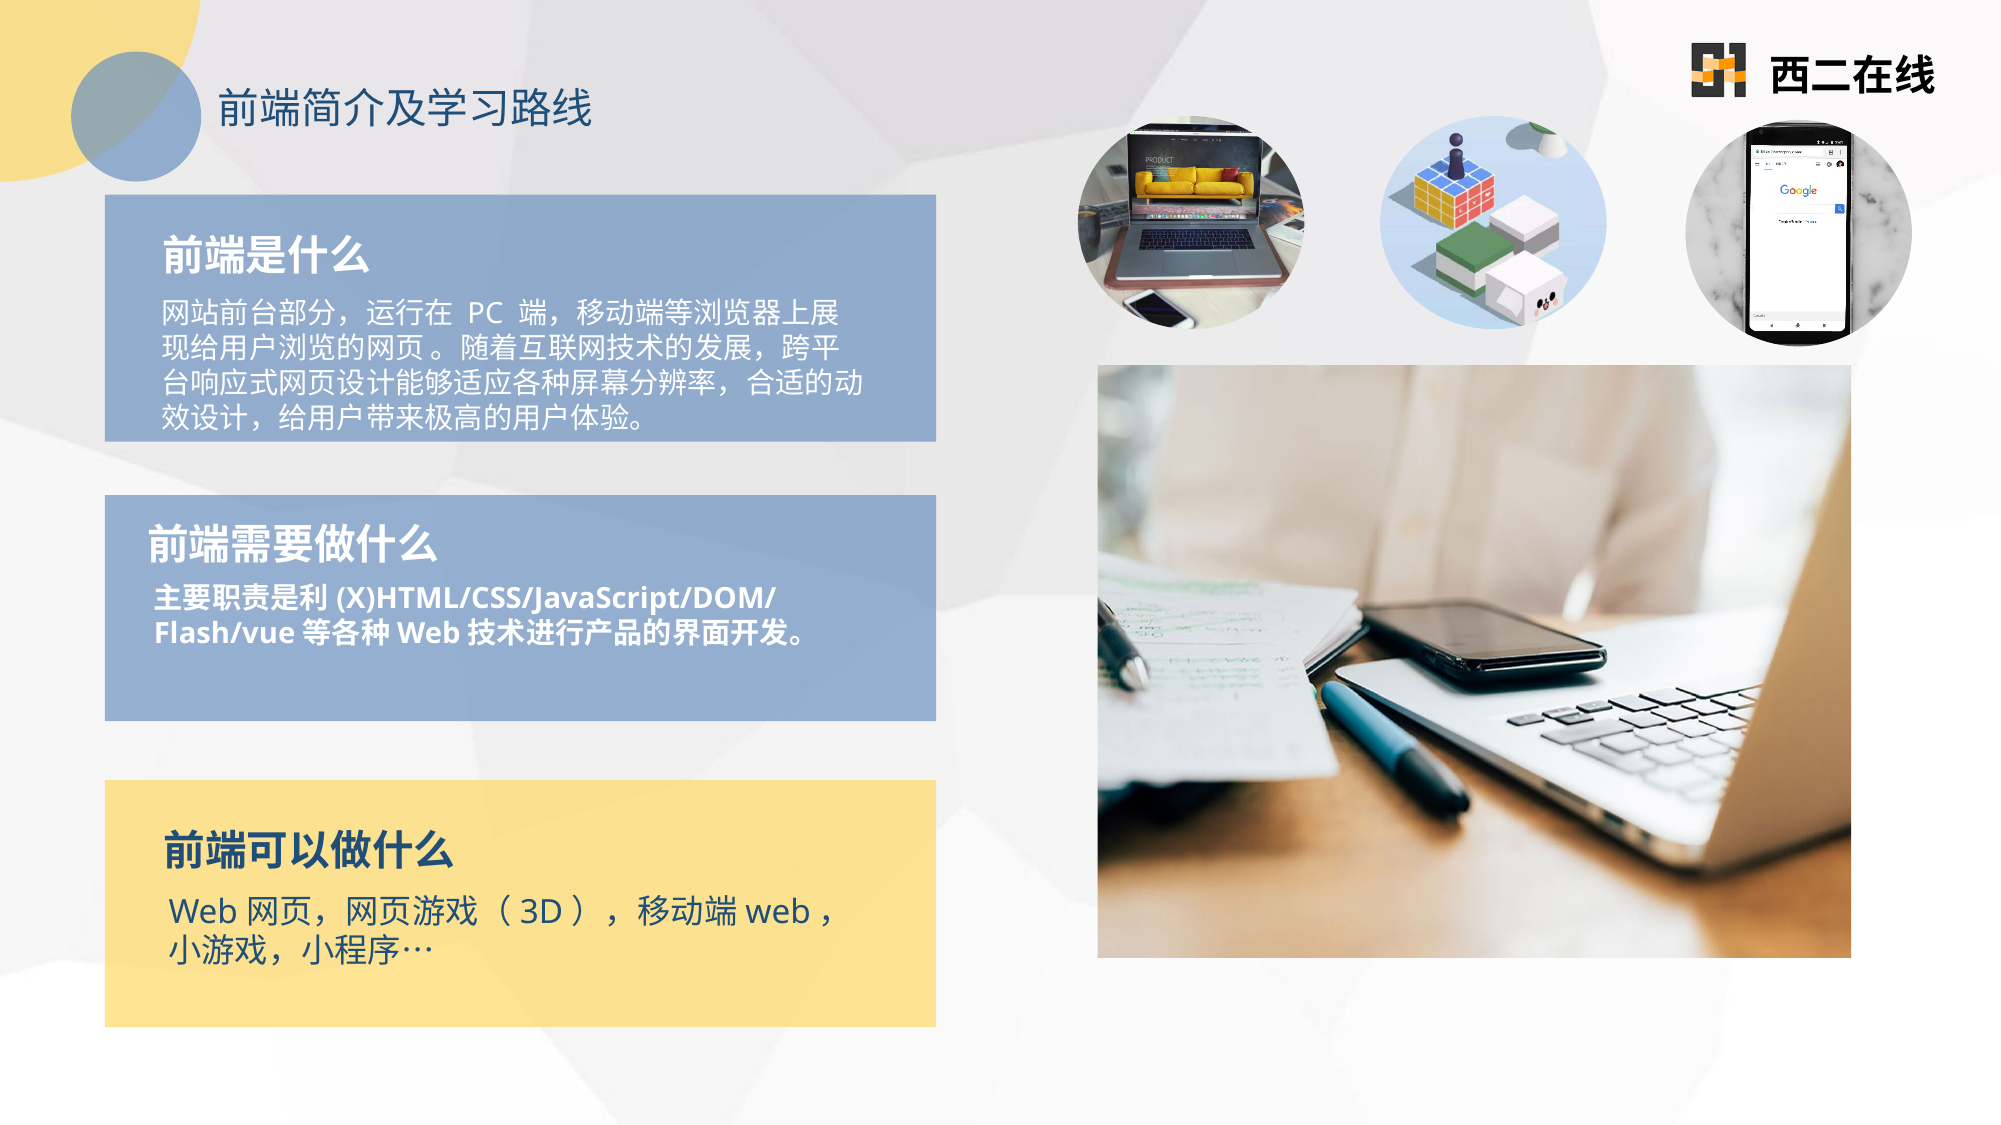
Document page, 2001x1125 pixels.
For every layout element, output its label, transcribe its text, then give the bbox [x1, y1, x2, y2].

text_box 西二在线 [1739, 31, 1991, 122]
text_box 前端需要做什么 [132, 510, 455, 576]
text_box [70, 50, 201, 183]
text_box 前端简介及学习路线 [201, 74, 611, 139]
text_box 前端可以做什么 [148, 816, 471, 882]
text_box [1097, 365, 1852, 959]
text_box [0, 0, 202, 183]
text_box [104, 494, 937, 722]
text_box 网站前台部分，运行在 PC 端，移动端等浏览器上展现给用户浏览的网页 。随着互联网技术的发展，跨平台响应式网页设计能够适应各种屏幕分辨率，合适的动效设计，给用户带来极高的用户体验。 [146, 287, 881, 442]
picture [0, 0, 2001, 1125]
text_box [104, 779, 937, 1028]
text_box 前端是什么 [147, 221, 387, 287]
text_box [104, 193, 937, 443]
text_box Web网页，网页游戏（3D），移动端web，小游戏，小程序… [153, 882, 888, 977]
text_box 主要职责是利(X)HTML/CSS/JavaScript/DOM/Flash/vue等各种Web技术进行产品的界面开发。 [138, 571, 873, 657]
